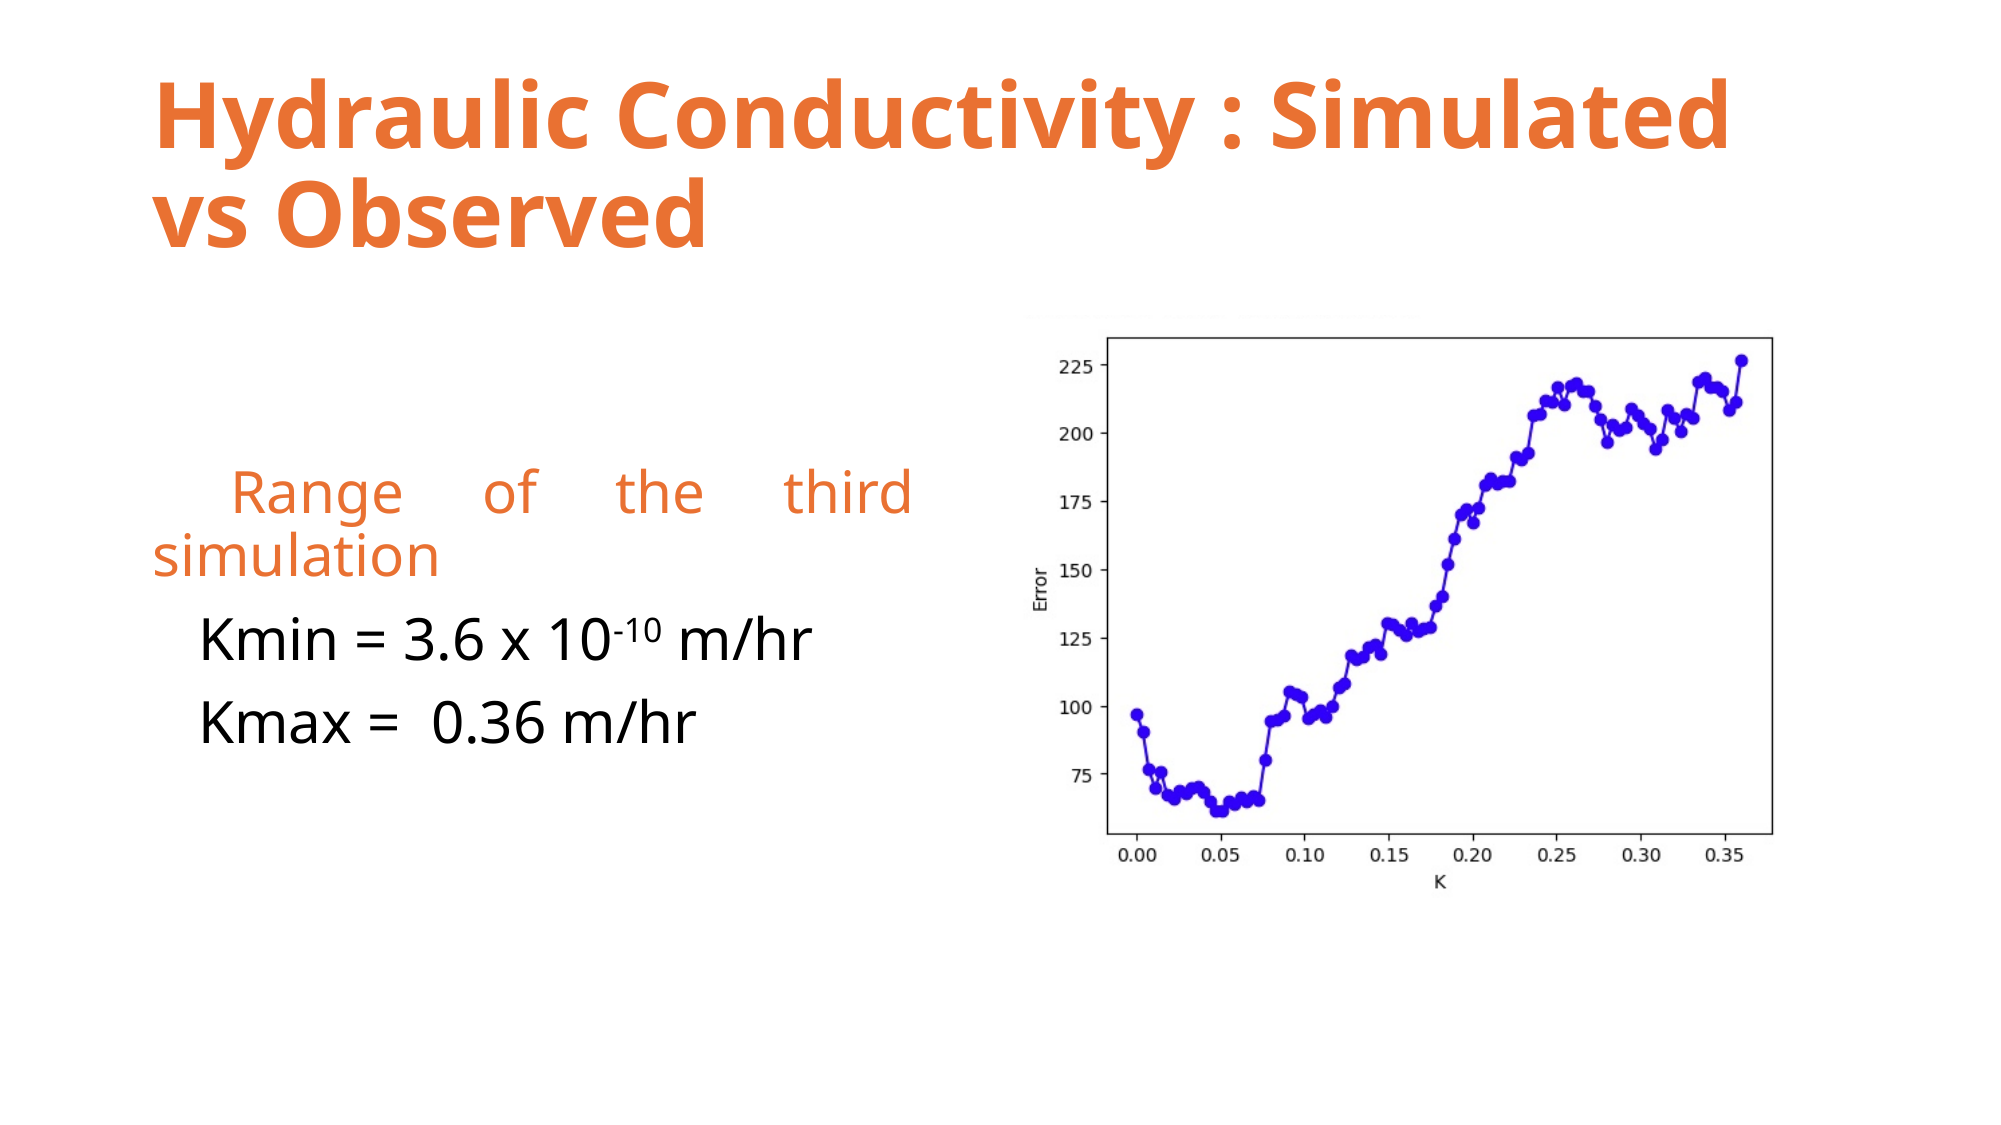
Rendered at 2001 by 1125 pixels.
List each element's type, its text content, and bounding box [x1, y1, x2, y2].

picture [980, 314, 1918, 970]
list Range of the third simulation Kmin = 3.6 x 10-10 m/hr Kmax = 0.36 m/hr [137, 455, 930, 829]
title Hydraulic Conductivity : Simulated vs Observed [137, 59, 1863, 278]
